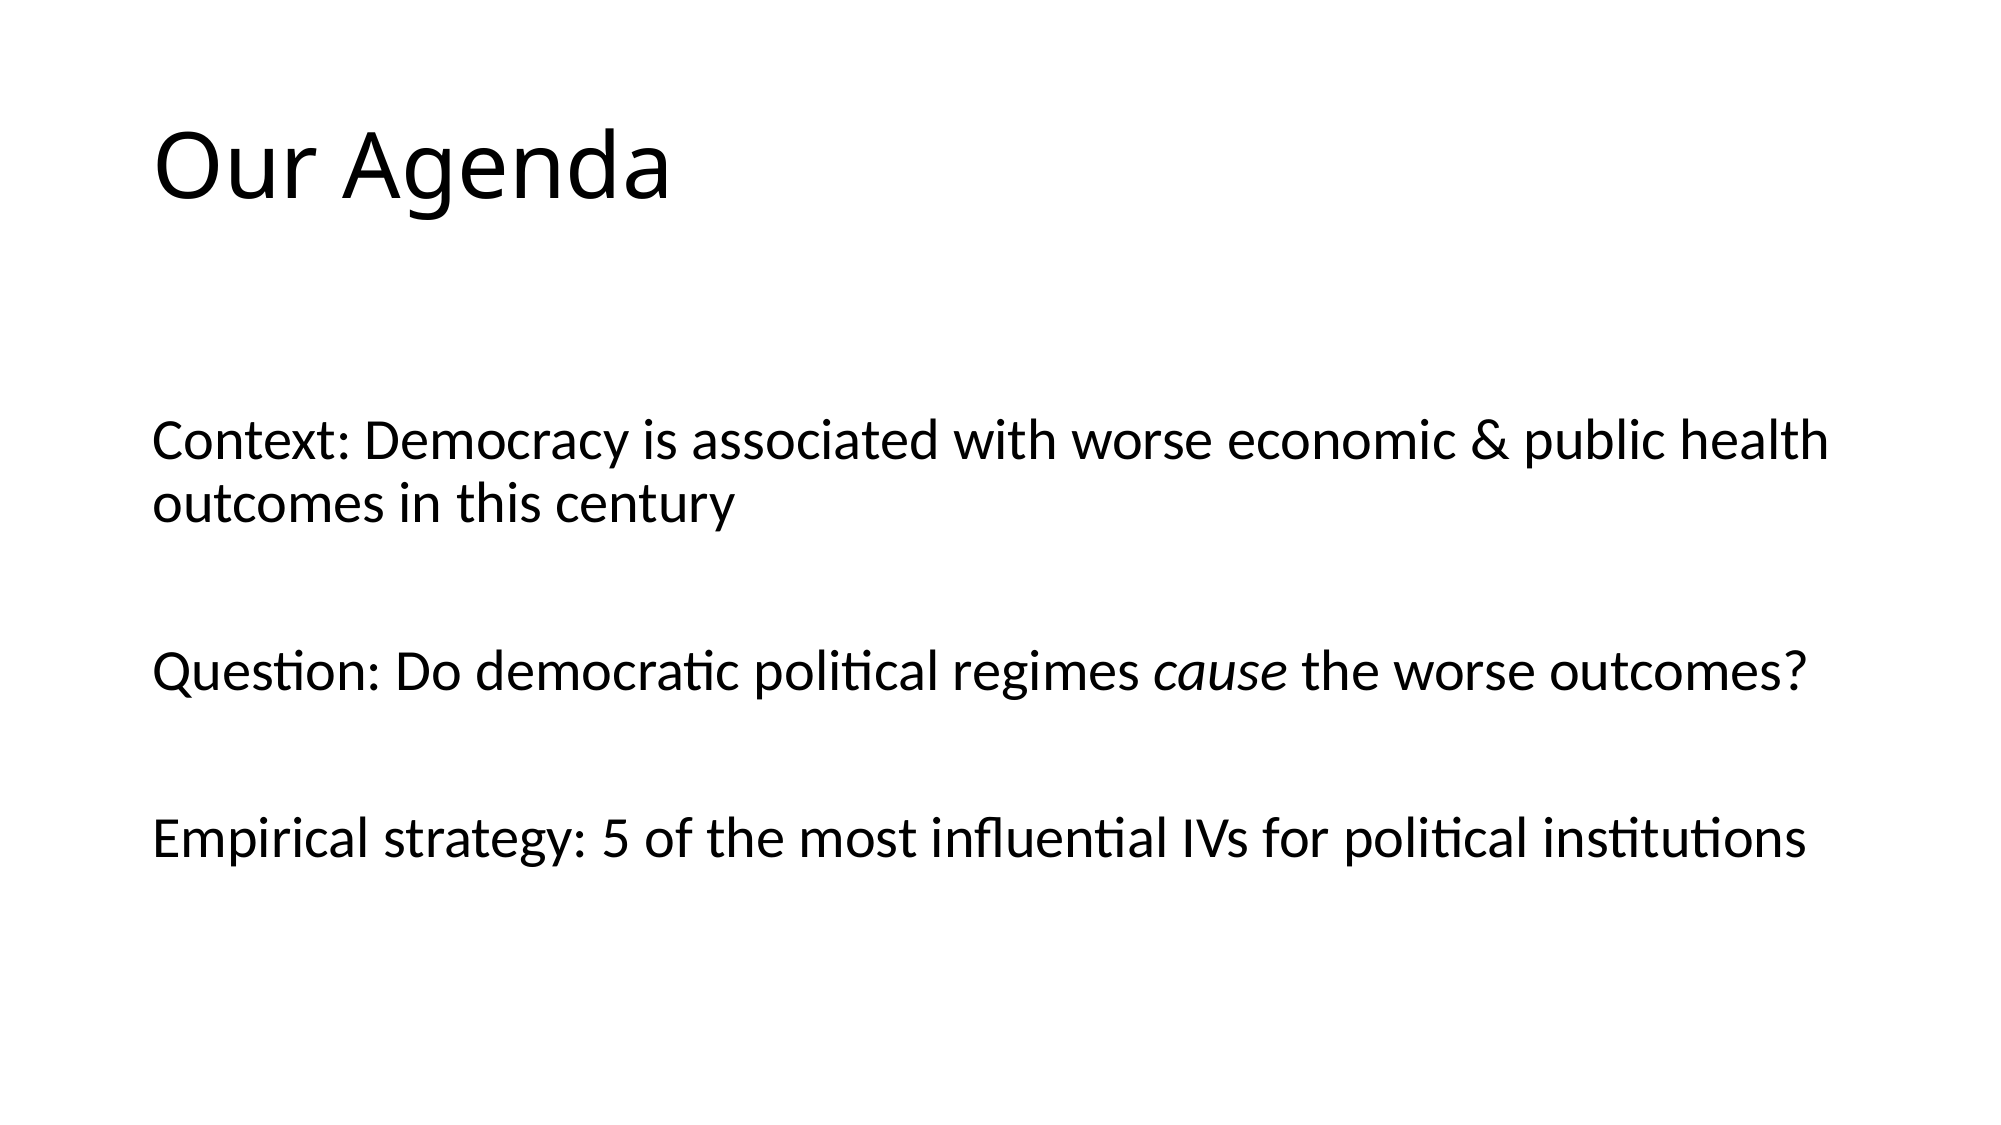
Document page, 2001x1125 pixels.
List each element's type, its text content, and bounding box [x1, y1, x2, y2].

list Context: Democracy is associated with worse economic & public health outcomes in this century Question: Do democratic political regimes cause the worse outcomes? Empirical strategy: 5 of the most influential IVs for political institutions [137, 401, 1863, 975]
title Our Agenda [137, 59, 1863, 278]
